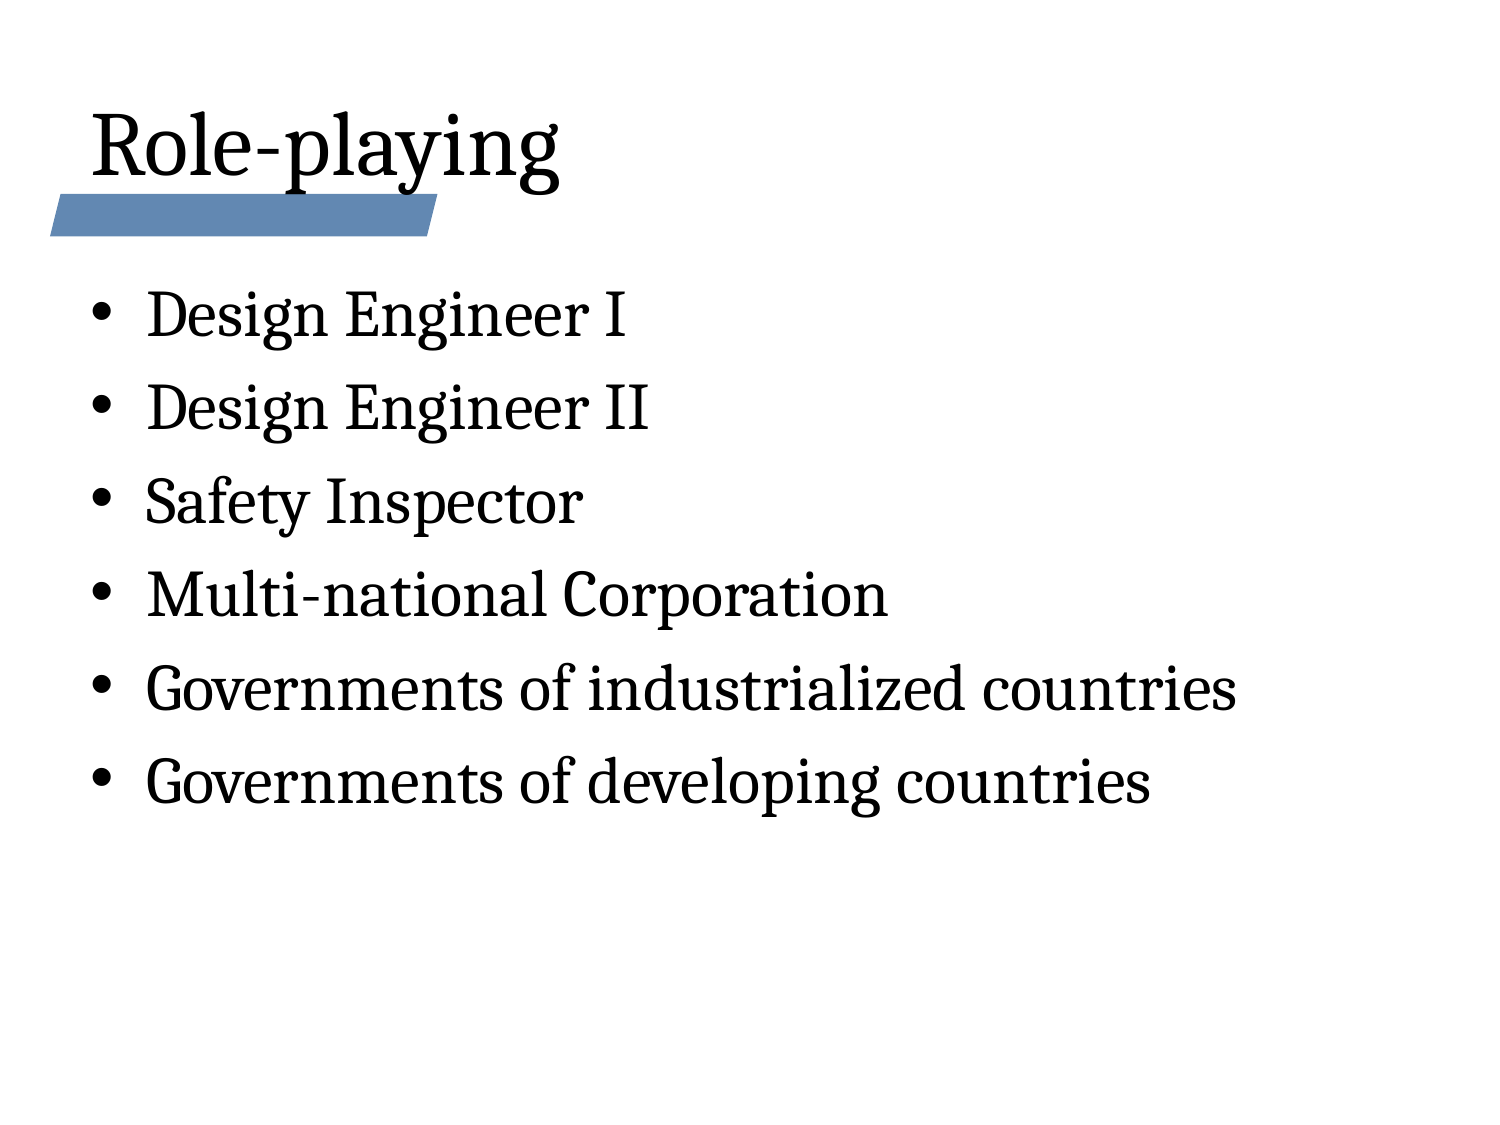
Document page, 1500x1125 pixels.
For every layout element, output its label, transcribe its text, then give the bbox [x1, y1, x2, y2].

list Design Engineer I Design Engineer II Safety Inspector Multi-national Corporation Governments of industrialized countries Governments of developing countries [75, 262, 1425, 1005]
title Role-playing [75, 45, 1425, 233]
